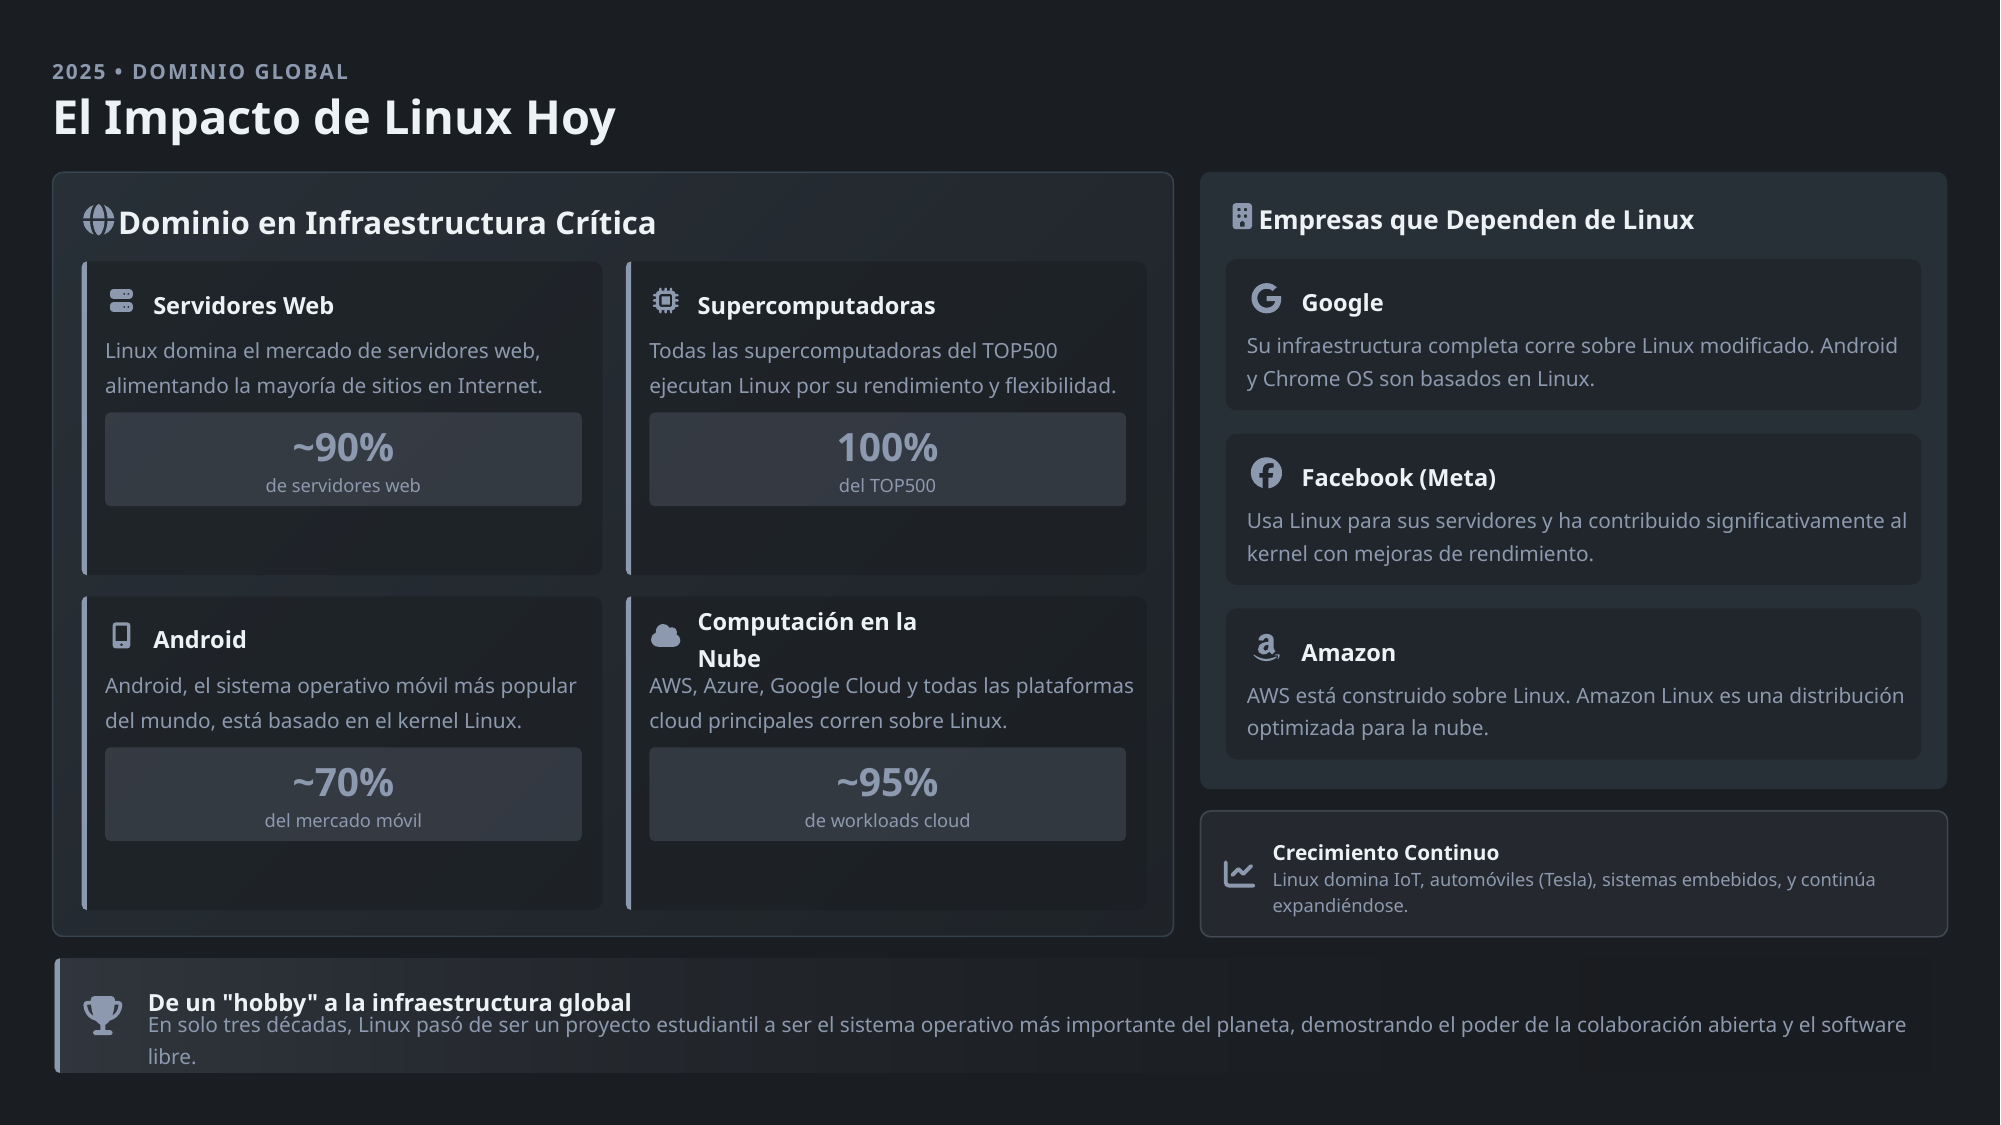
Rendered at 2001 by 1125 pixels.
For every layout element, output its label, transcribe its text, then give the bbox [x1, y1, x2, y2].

text_box [625, 261, 632, 576]
text_box [1250, 457, 1283, 489]
text_box [54, 958, 60, 1073]
text_box [1253, 633, 1280, 662]
text_box [1225, 433, 1922, 585]
text_box de servidores web [116, 469, 571, 496]
text_box del TOP500 [660, 469, 1115, 496]
text_box [1225, 259, 1922, 411]
text_box de workloads cloud [660, 804, 1115, 831]
text_box [110, 302, 133, 312]
text_box [83, 205, 94, 219]
text_box Linux domina el mercado de servidores web, alimentando la mayoría de sitios en Internet. [105, 329, 593, 397]
text_box Android [153, 617, 254, 654]
text_box [1199, 171, 1948, 790]
text_box ~70% [111, 757, 576, 805]
text_box Amazon [1301, 629, 1404, 666]
text_box [103, 205, 115, 219]
text_box [92, 204, 105, 219]
text_box [1232, 203, 1253, 230]
text_box Linux domina IoT, automóviles (Tesla), sistemas embebidos, y continúa expandiéndose. [1272, 863, 1936, 916]
text_box [112, 622, 131, 649]
text_box De un "hobby" a la infraestructura global [147, 979, 1940, 1016]
text_box [92, 221, 105, 236]
text_box [651, 623, 681, 647]
text_box ~90% [111, 422, 576, 470]
text_box 100% [655, 422, 1121, 470]
text_box [632, 261, 1147, 576]
text_box [87, 596, 603, 911]
text_box AWS está construido sobre Linux. Amazon Linux es una distribución optimizada para la nube. [1246, 676, 1911, 739]
text_box [1225, 608, 1922, 760]
text_box [52, 172, 1174, 937]
text_box [103, 221, 115, 235]
text_box [60, 958, 1948, 1073]
text_box ~95% [655, 757, 1121, 805]
text_box [1223, 860, 1256, 888]
text_box [649, 747, 1127, 842]
text_box Facebook (Meta) [1301, 454, 1500, 492]
text_box Crecimiento Continuo [1272, 832, 1937, 864]
text_box del mercado móvil [116, 804, 571, 831]
text_box En solo tres décadas, Linux pasó de ser un proyecto estudiantil a ser el sistema operativo más importante del planeta, demostrando el poder de la colaboración abierta y el software libre. [147, 1020, 1939, 1053]
text_box AWS, Azure, Google Cloud y todas las plataformas cloud principales corren sobre Linux. [649, 664, 1137, 732]
text_box El Impacto de Linux Hoy [52, 93, 1972, 146]
text_box [632, 596, 1147, 911]
text_box Su infraestructura completa corre sobre Linux modificado. Android y Chrome OS son basados en Linux. [1246, 326, 1911, 390]
text_box Dominio en Infraestructura Crítica [118, 198, 1163, 241]
text_box Empresas que Dependen de Linux [1258, 197, 1935, 235]
text_box [87, 261, 603, 576]
text_box [1200, 810, 1948, 937]
text_box [105, 412, 582, 507]
text_box [81, 596, 87, 911]
text_box Todas las supercomputadoras del TOP500 ejecutan Linux por su rendimiento y flexibilidad. [649, 329, 1137, 397]
text_box [649, 412, 1127, 507]
text_box [81, 261, 87, 576]
text_box Computación en la Nube [697, 617, 987, 654]
text_box [625, 596, 632, 911]
text_box Usa Linux para sus servidores y ha contribuido significativamente al kernel con mejoras de rendimiento. [1246, 501, 1911, 564]
text_box Servidores Web [153, 282, 343, 319]
text_box [83, 221, 94, 235]
text_box Supercomputadoras [697, 282, 936, 319]
text_box [652, 287, 679, 314]
text_box [1251, 283, 1282, 314]
text_box 2025 • DOMINIO GLOBAL [52, 52, 1959, 84]
text_box Android, el sistema operativo móvil más popular del mundo, está basado en el kernel Linux. [105, 664, 593, 732]
text_box [83, 996, 123, 1036]
text_box [105, 747, 582, 842]
text_box Google [1301, 280, 1393, 317]
text_box [110, 289, 133, 299]
